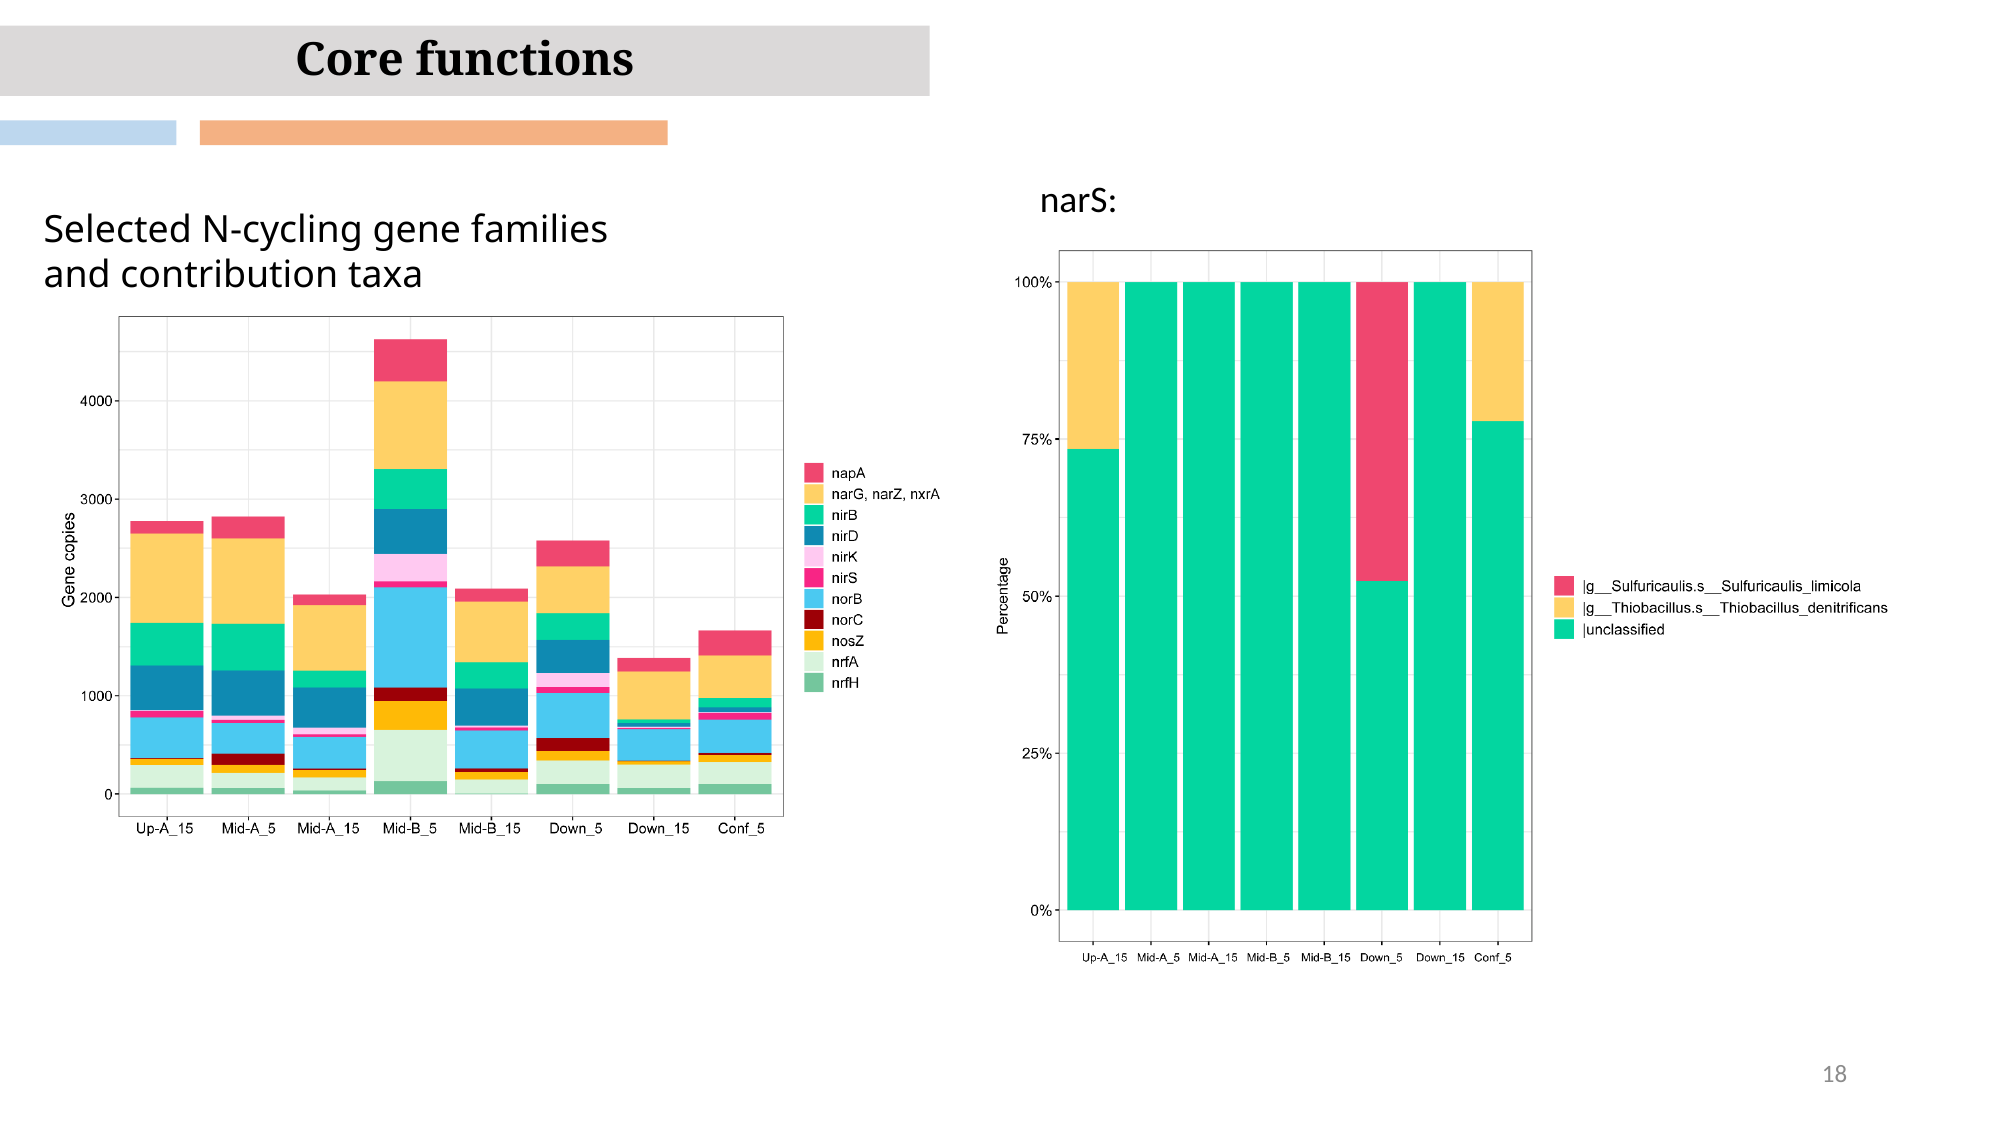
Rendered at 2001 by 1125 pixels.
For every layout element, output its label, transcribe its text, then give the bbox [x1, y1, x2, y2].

text_box narS: [1025, 167, 1465, 228]
text_box Core functions [0, 25, 930, 96]
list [993, 251, 1888, 965]
slide_number 18 [1412, 1042, 1863, 1103]
text_box [199, 119, 669, 146]
picture [59, 316, 940, 838]
text_box Selected N-cycling gene families and contribution taxa [28, 197, 697, 303]
text_box [0, 119, 177, 146]
